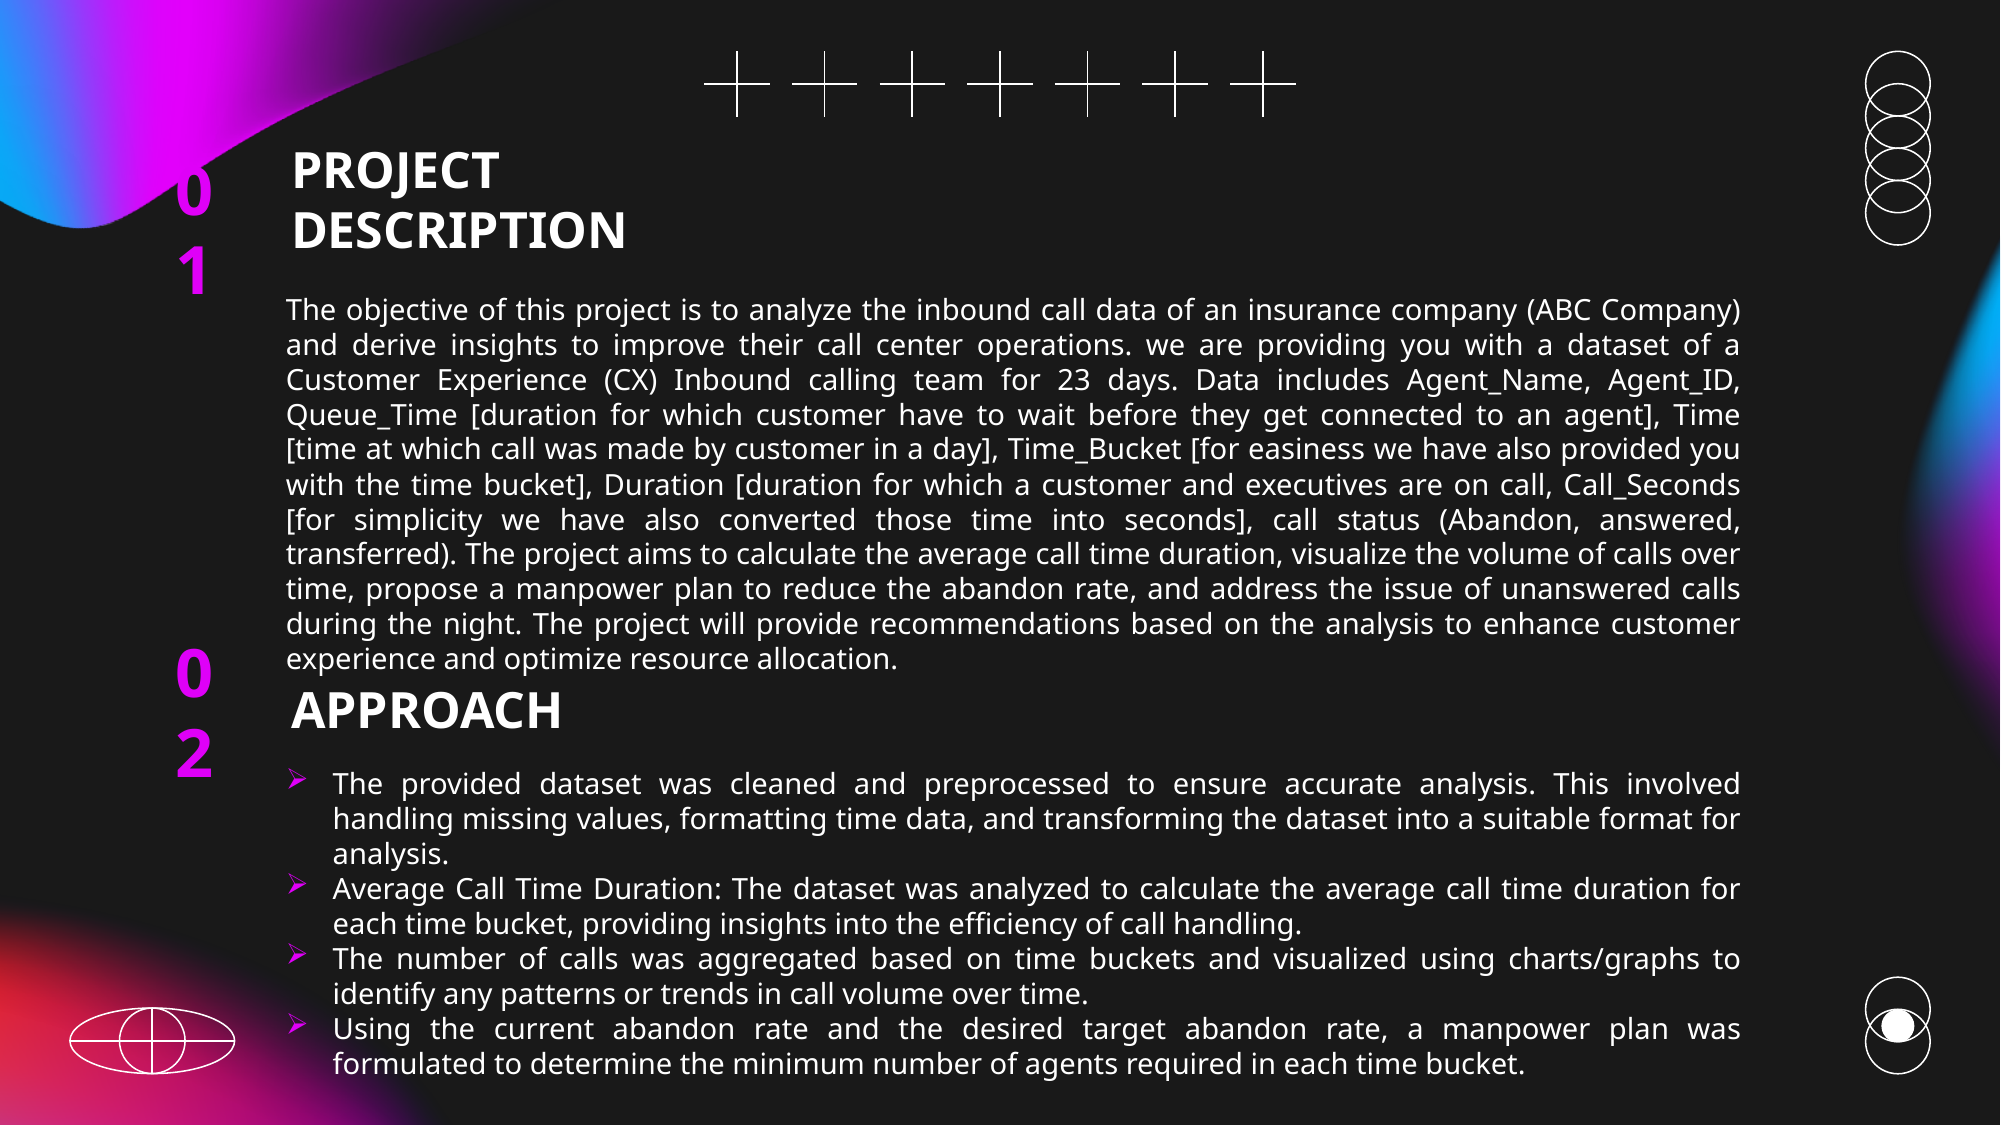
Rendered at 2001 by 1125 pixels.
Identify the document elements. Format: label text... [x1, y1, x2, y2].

text_box 02 [138, 660, 252, 761]
text_box The provided dataset was cleaned and preprocessed to ensure accurate analysis. This involved handling missing values, formatting time data, and transforming the dataset into a suitable format for analysis. Average Call Time Duration: The dataset was analyzed to calculate the average call time duration for each time bucket, providing insights into the efficiency of call handling. The number of calls was aggregated based on time buckets and visualized using charts/graphs to identify any patterns or trends in call volume over time. Using the current abandon rate and the desired target abandon rate, a manpower plan was formulated to determine the minimum number of agents required in each time bucket. [271, 758, 1757, 1125]
text_box The objective of this project is to analyze the inbound call data of an insurance company (ABC Company) and derive insights to improve their call center operations. we are providing you with a dataset of a Customer Experience (CX) Inbound calling team for 23 days. Data includes Agent_Name, Agent_ID, Queue_Time [duration for which customer have to wait before they get connected to an agent], Time [time at which call was made by customer in a day], Time_Bucket [for easiness we have also provided you with the time bucket], Duration [duration for which a customer and executives are on call, Call_Seconds [for simplicity we have also converted those time into seconds], call status (Abandon, answered, transferred). The project aims to calculate the average call time duration, visualize the volume of calls over time, propose a manpower plan to reduce the abandon rate, and address the issue of unanswered calls during the night. The project will provide recommendations based on the analysis to enhance customer experience and optimize resource allocation. [271, 283, 1757, 683]
picture [0, 886, 271, 1125]
picture [1897, 0, 2001, 978]
subtitle PROJECT DESCRIPTION [271, 183, 793, 279]
text_box APPROACH [271, 663, 812, 758]
title 01 [138, 178, 252, 279]
picture [0, 0, 770, 260]
